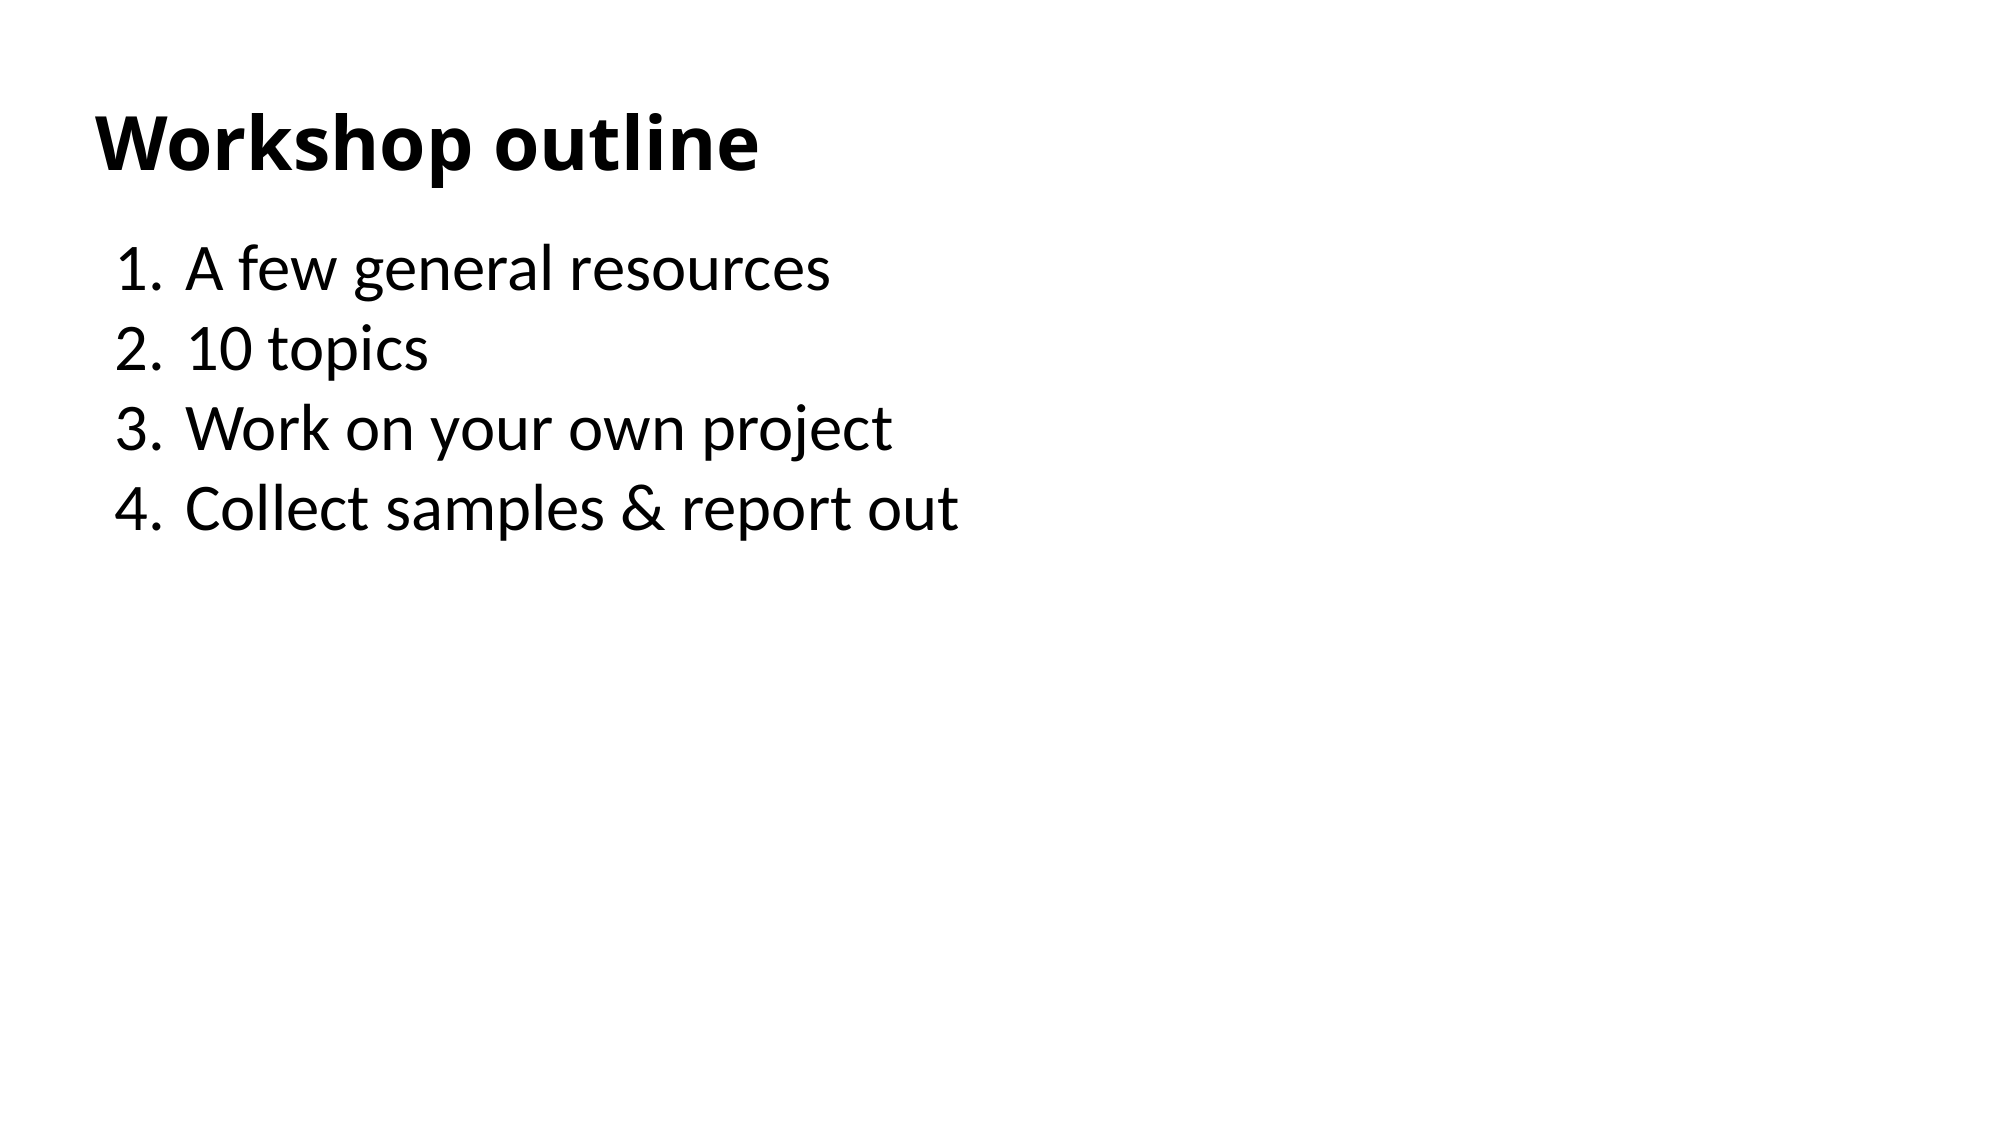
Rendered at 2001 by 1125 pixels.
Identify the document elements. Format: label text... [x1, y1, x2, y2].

text_box Workshop outline [95, 95, 1996, 186]
text_box A few general resources 10 topics Work on your own project Collect samples & report out [95, 208, 1174, 559]
